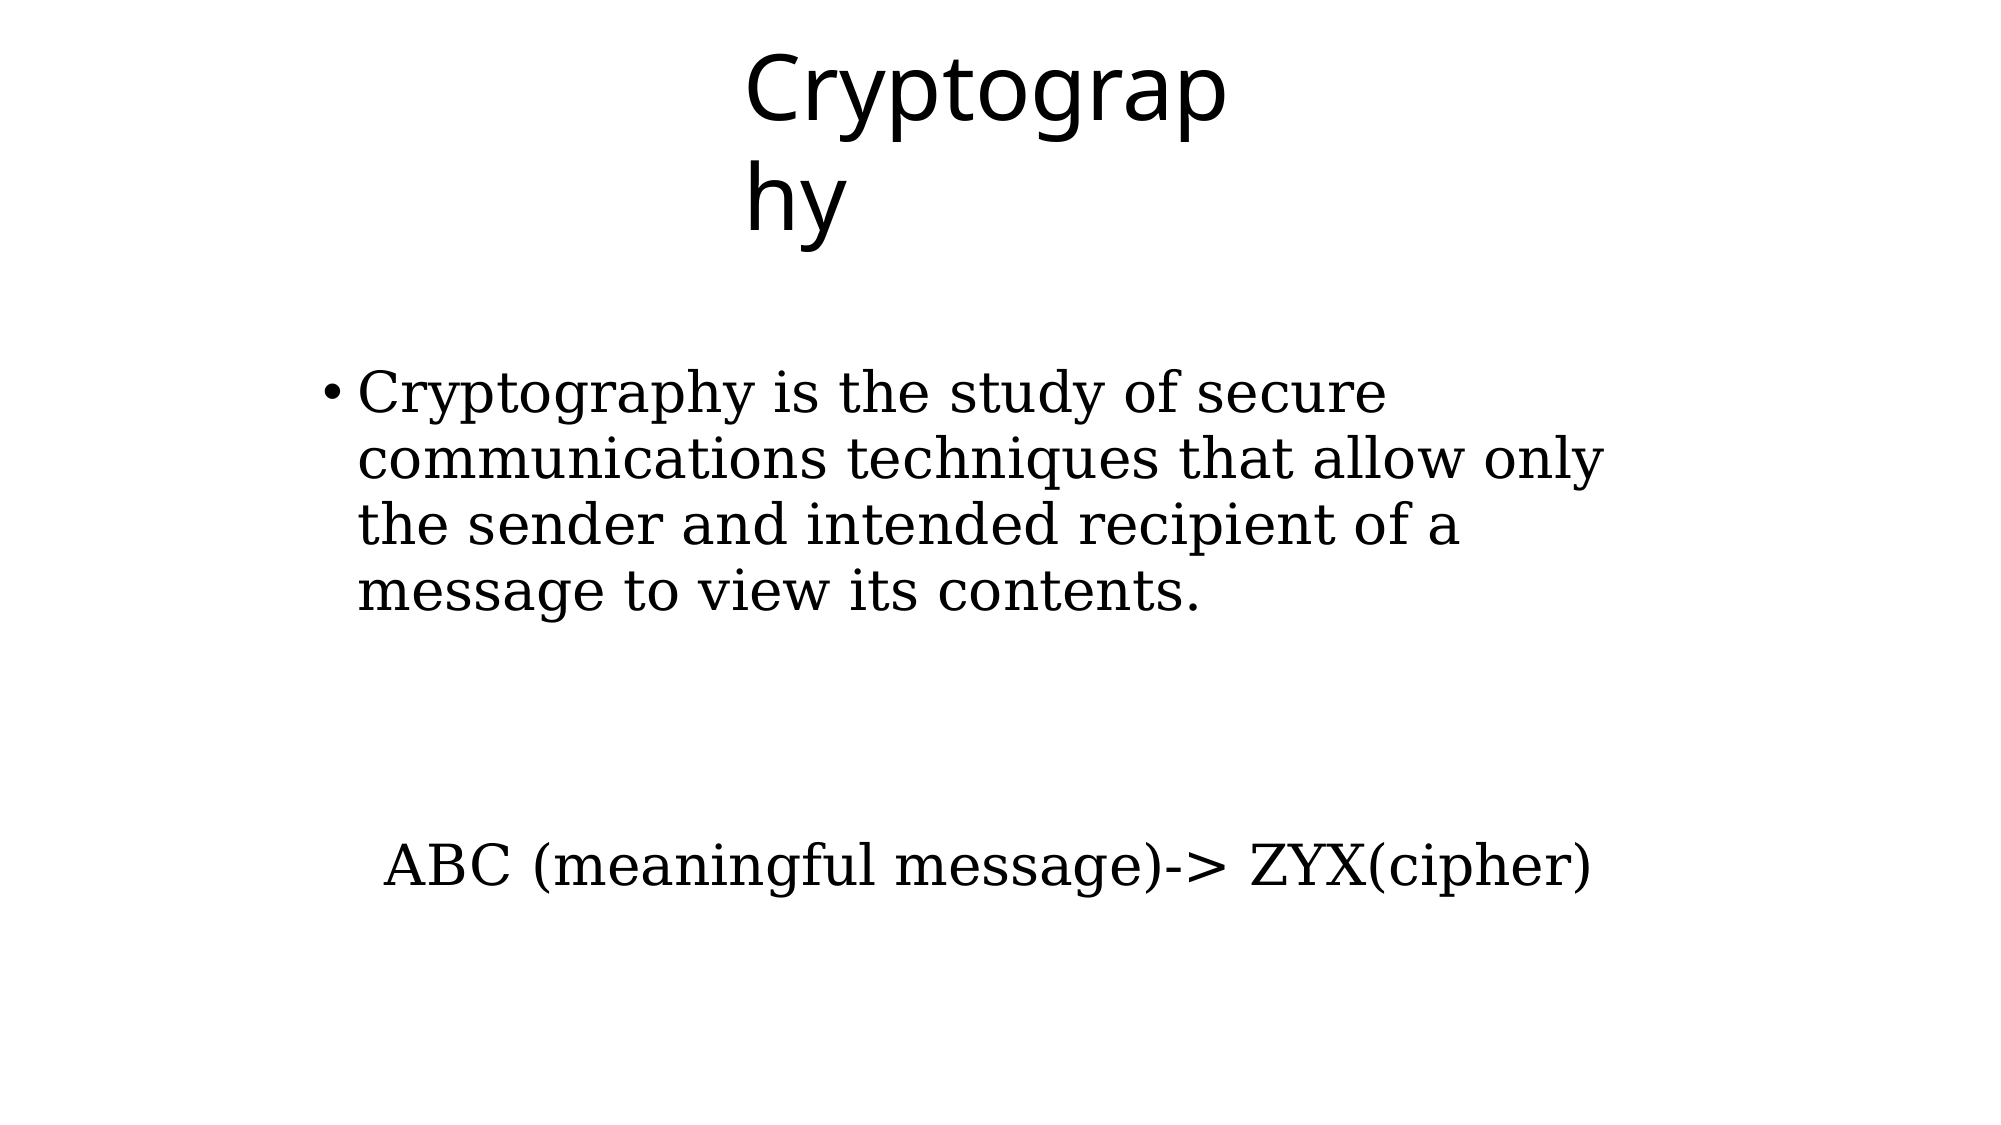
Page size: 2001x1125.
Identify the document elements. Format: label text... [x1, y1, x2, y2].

text_box ABC (meaningful message)-> ZYX(cipher) [383, 827, 1597, 898]
title Cryptography [741, 26, 1259, 244]
list Cryptography is the study of secure communications techniques that allow only the sender and intended recipient of a message to view its contents. [322, 244, 1657, 997]
